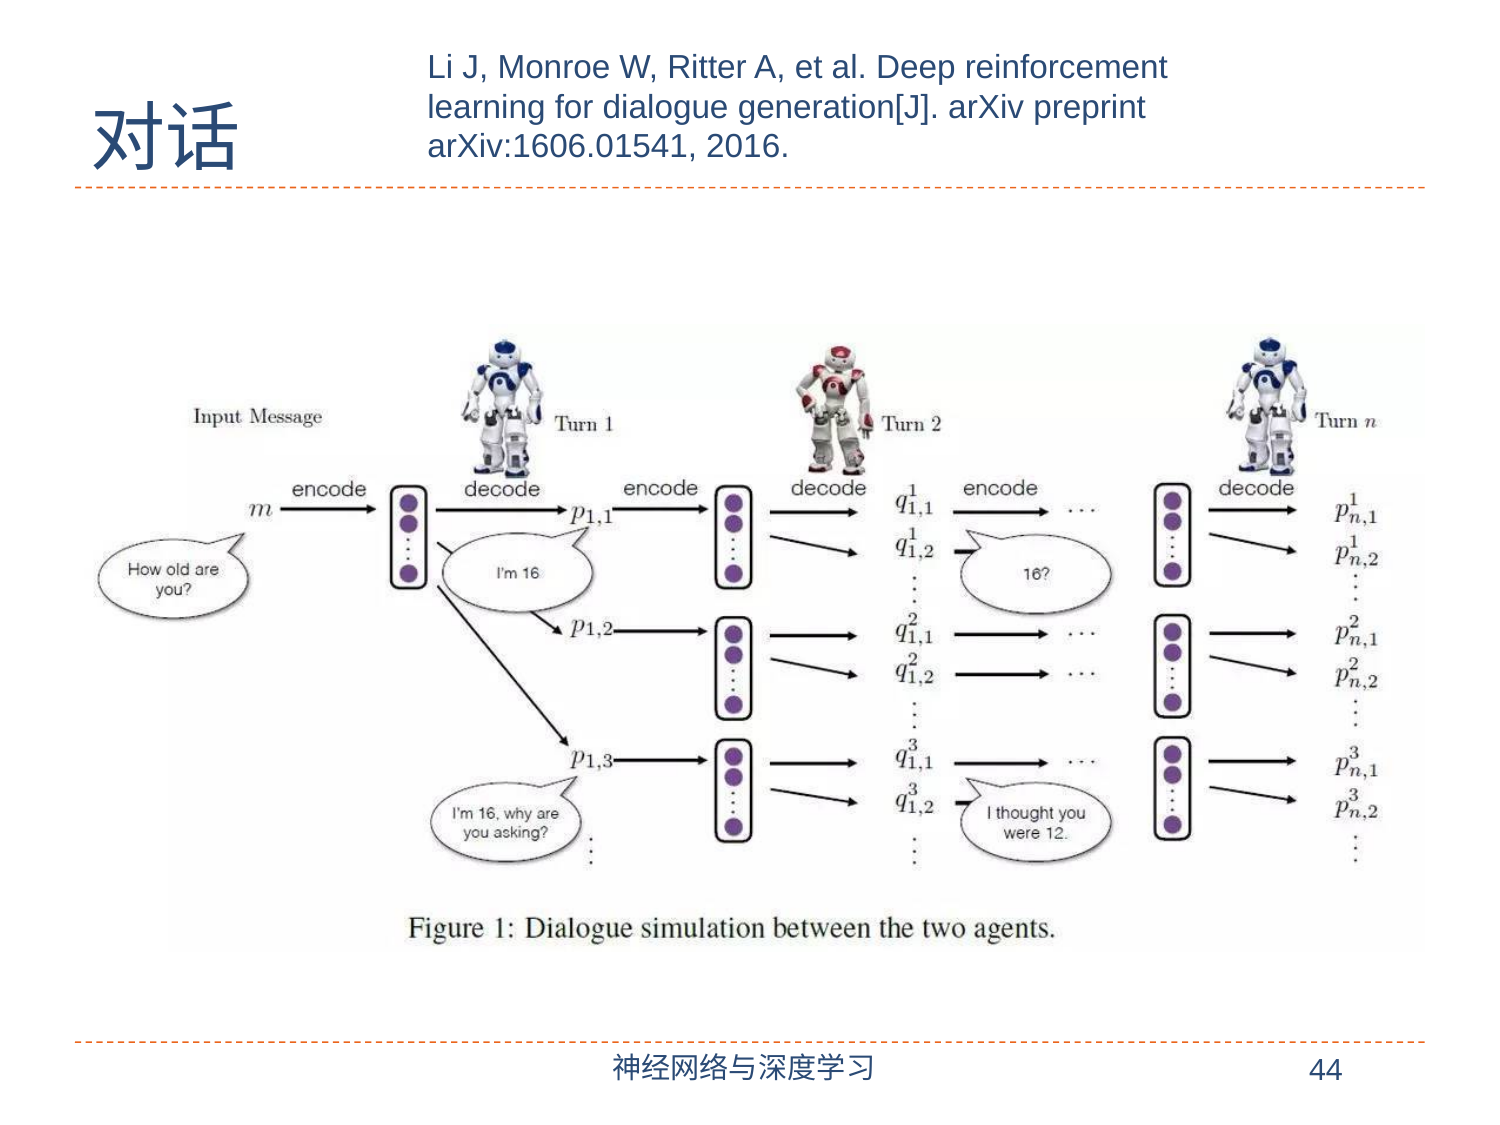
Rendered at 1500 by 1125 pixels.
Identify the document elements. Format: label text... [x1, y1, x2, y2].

title 对话 [75, 24, 1425, 188]
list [74, 324, 1426, 952]
text_box Li J, Monroe W, Ritter A, et al. Deep reinforcement learning for dialogue generation[J]. arXiv preprint arXiv:1606.01541, 2016. [412, 37, 1225, 172]
